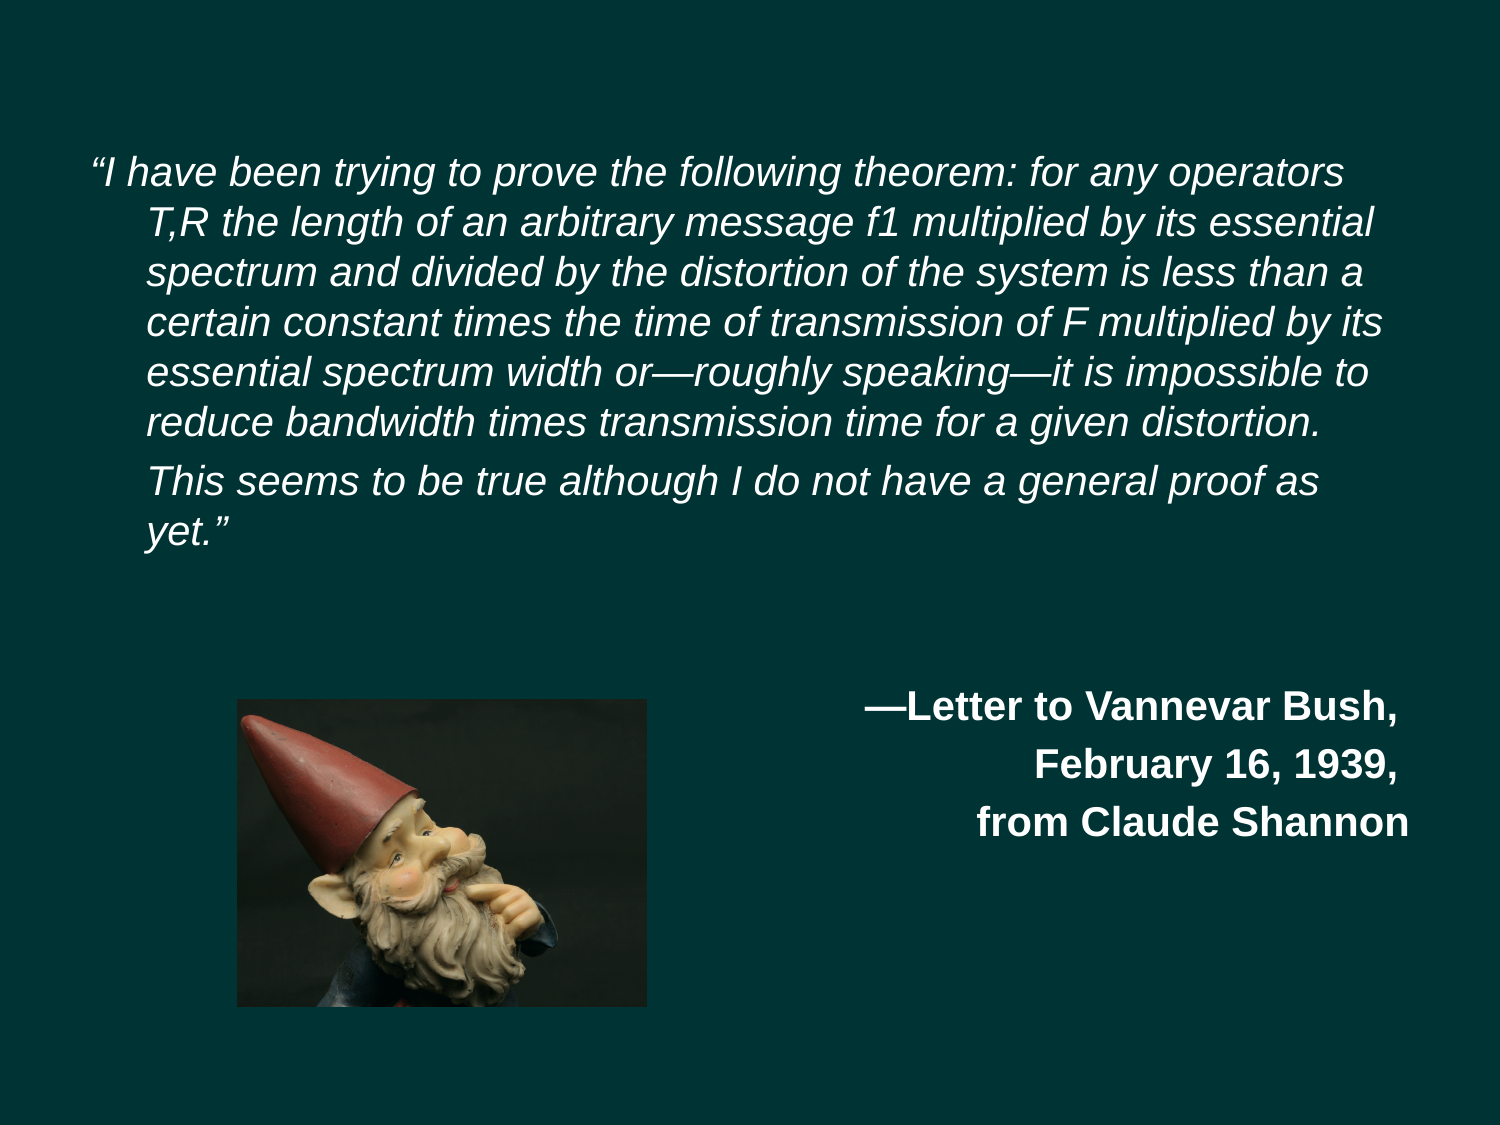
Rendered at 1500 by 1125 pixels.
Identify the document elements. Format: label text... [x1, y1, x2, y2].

picture [237, 699, 648, 1007]
list “I have been trying to prove the following theorem: for any operators T,R the length of an arbitrary message f1 multiplied by its essential spectrum and divided by the distortion of the system is less than a certain constant times the time of transmission of F multiplied by its essential spectrum width or—roughly speaking—it is impossible to reduce bandwidth times transmission time for a given distortion. This seems to be true although I do not have a general proof as yet.” —Letter to Vannevar Bush, February 16, 1939, from Claude Shannon [74, 137, 1426, 888]
